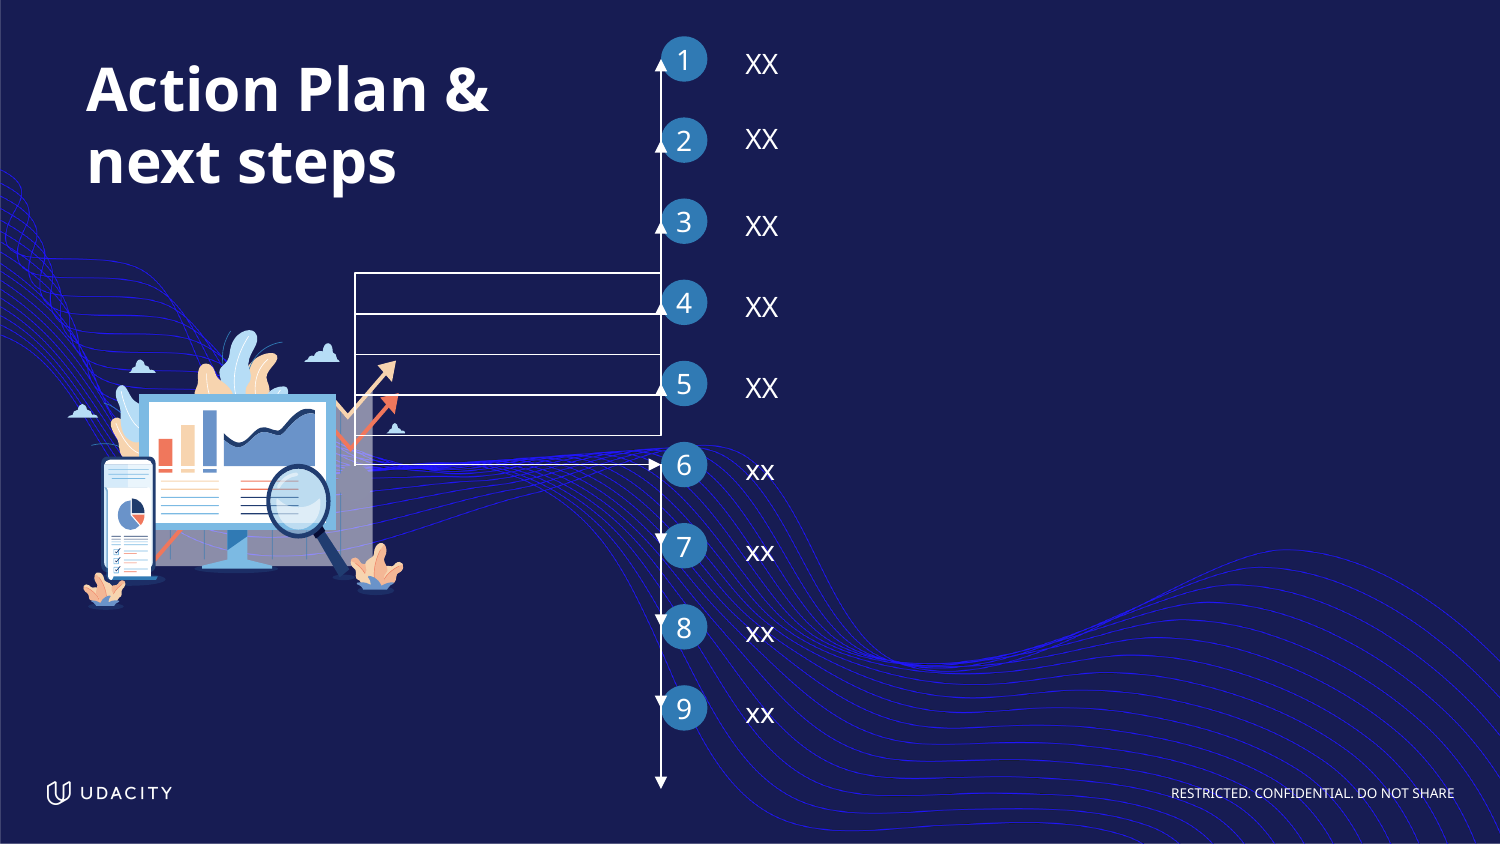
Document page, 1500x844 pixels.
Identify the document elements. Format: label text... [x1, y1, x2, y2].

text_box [363, 491, 670, 781]
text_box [304, 126, 729, 416]
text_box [371, 302, 662, 383]
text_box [344, 166, 689, 457]
text_box 6 [667, 443, 708, 488]
text_box xx [730, 606, 1481, 656]
text_box 9 [674, 685, 708, 731]
text_box XX [730, 113, 1481, 163]
text_box 2 [667, 117, 701, 124]
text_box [371, 221, 662, 302]
picture [0, 0, 1500, 844]
text_box xx [730, 525, 1481, 575]
text_box 8 [674, 604, 708, 650]
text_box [371, 482, 662, 490]
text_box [371, 464, 662, 481]
text_box XX [733, 363, 1481, 412]
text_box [67, 326, 364, 611]
text_box 1 [661, 36, 708, 82]
text_box XX [733, 282, 1481, 331]
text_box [371, 383, 662, 464]
text_box XX [730, 38, 1481, 88]
text_box 7 [674, 522, 708, 569]
text_box XX [733, 201, 1481, 250]
text_box xx [730, 687, 1481, 737]
text_box xx [730, 444, 1481, 494]
title Action Plan & next steps [86, 88, 505, 159]
